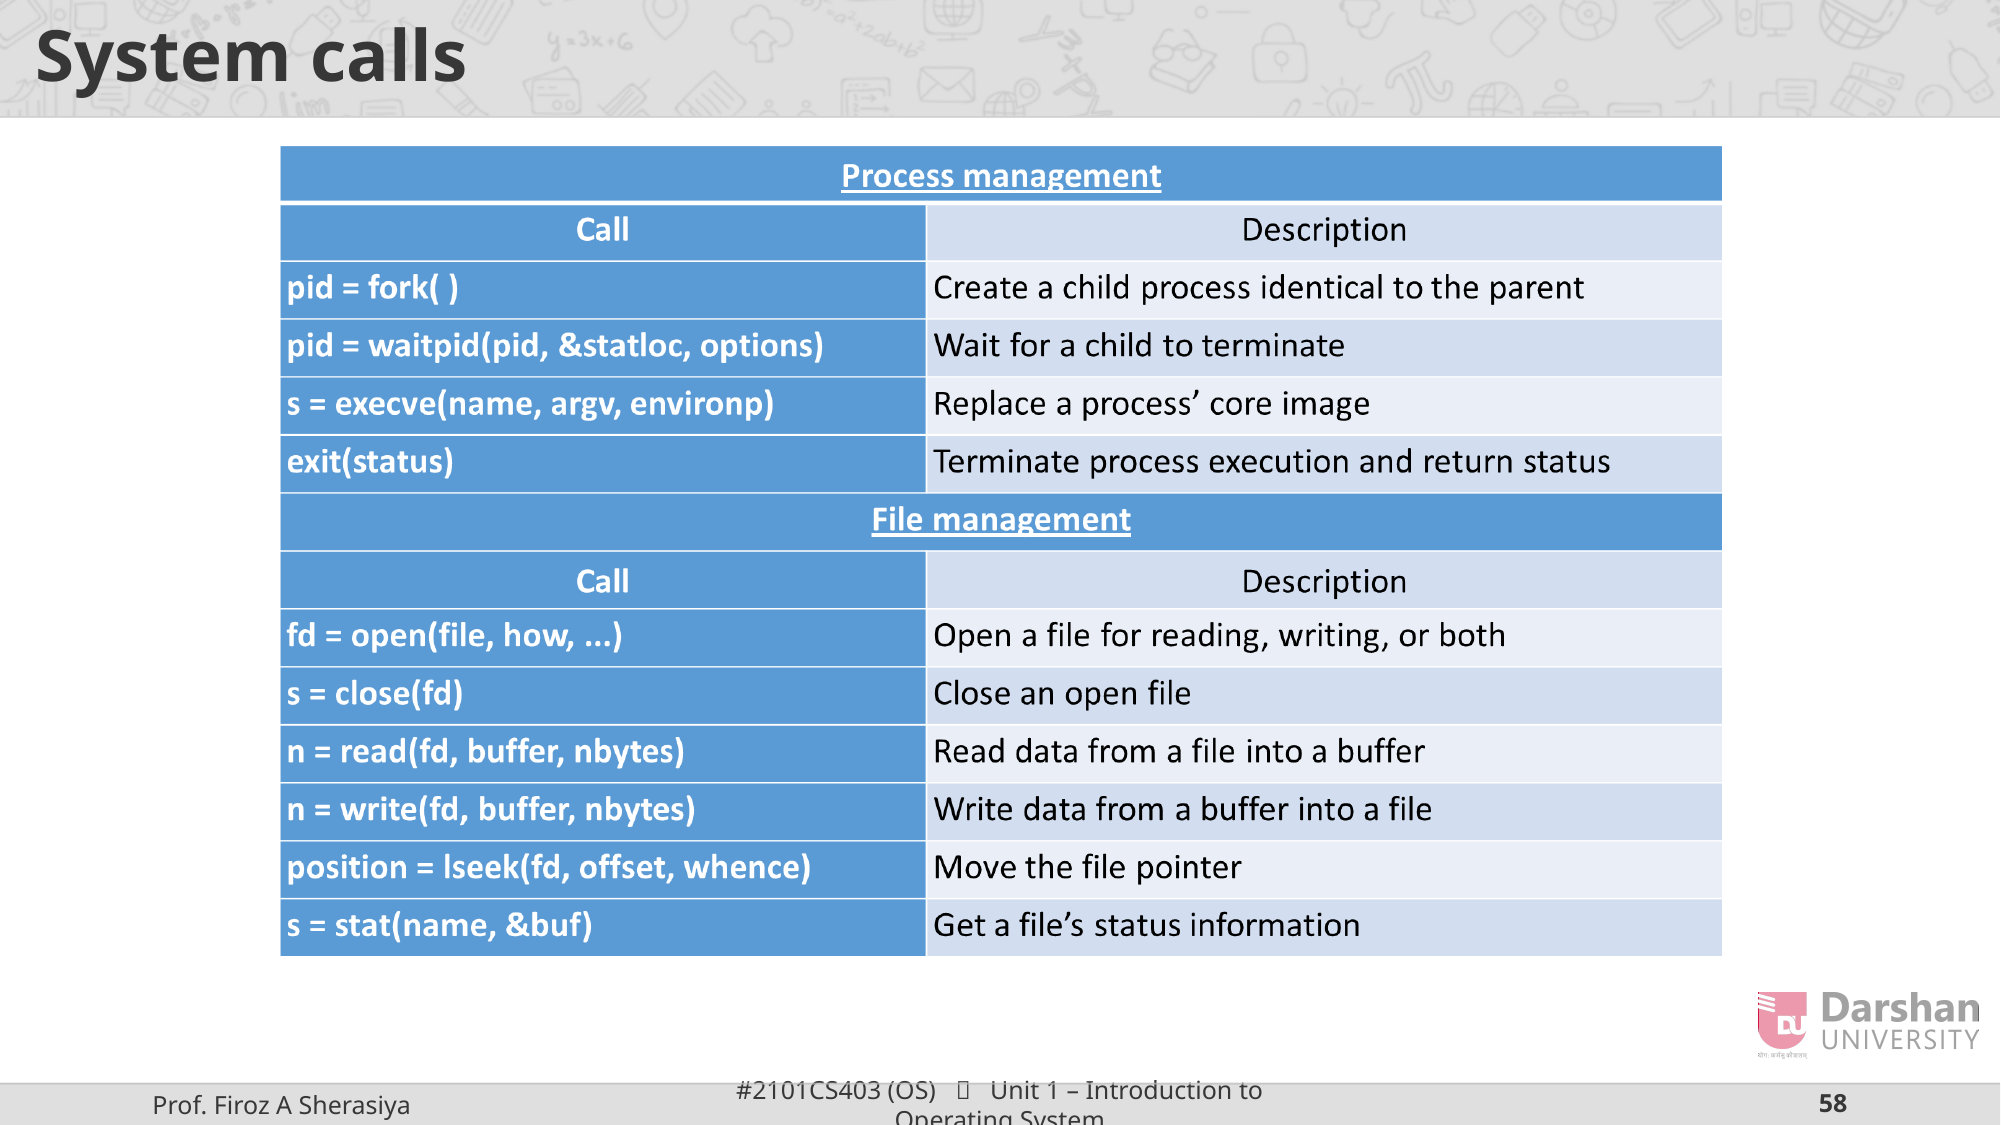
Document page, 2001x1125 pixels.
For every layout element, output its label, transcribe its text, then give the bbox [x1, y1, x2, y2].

title System calls [0, 0, 2000, 117]
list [278, 141, 1726, 967]
